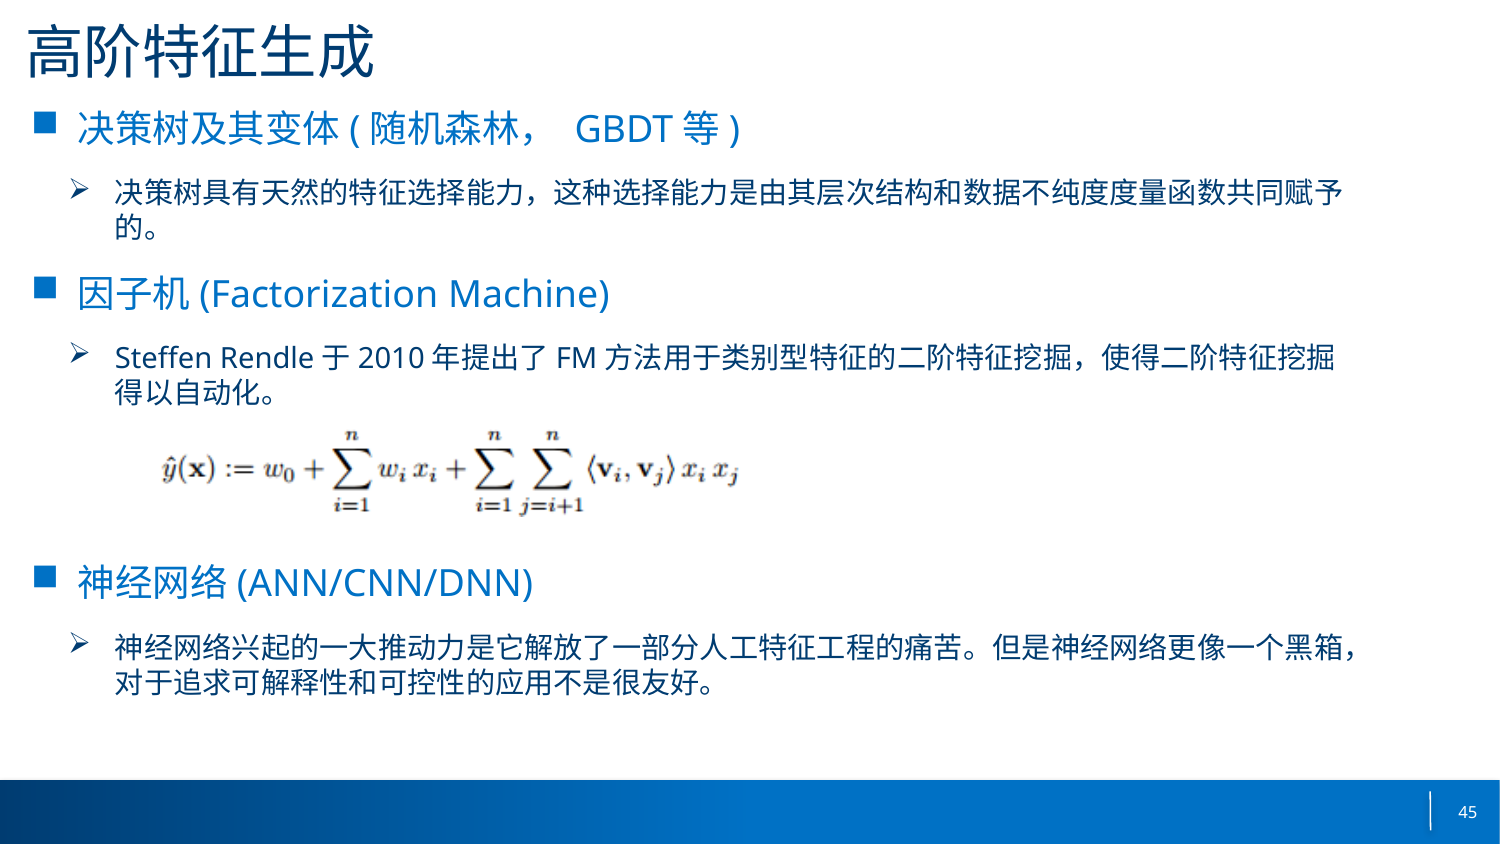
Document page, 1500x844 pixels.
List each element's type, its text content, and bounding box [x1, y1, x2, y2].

picture [137, 416, 749, 518]
text_box 决策树及其变体(随机森林， GBDT等) 决策树具有天然的特征选择能力，这种选择能力是由其层次结构和数据不纯度度量函数共同赋予的。 因子机(Factorization Machine) Steffen Rendle于2010年提出了FM方法用于类别型特征的二阶特征挖掘，使得二阶特征挖掘得以自动化。 神经网络(ANN/CNN/DNN) 神经网络兴起的一大推动力是它解放了一部分人工特征工程的痛苦。但是神经网络更像一个黑箱，对于追求可解释性和可控性的应用不是很友好。 [16, 97, 1367, 767]
title 高阶特征生成 [25, 15, 1376, 159]
slide_number 45 [1127, 791, 1478, 837]
